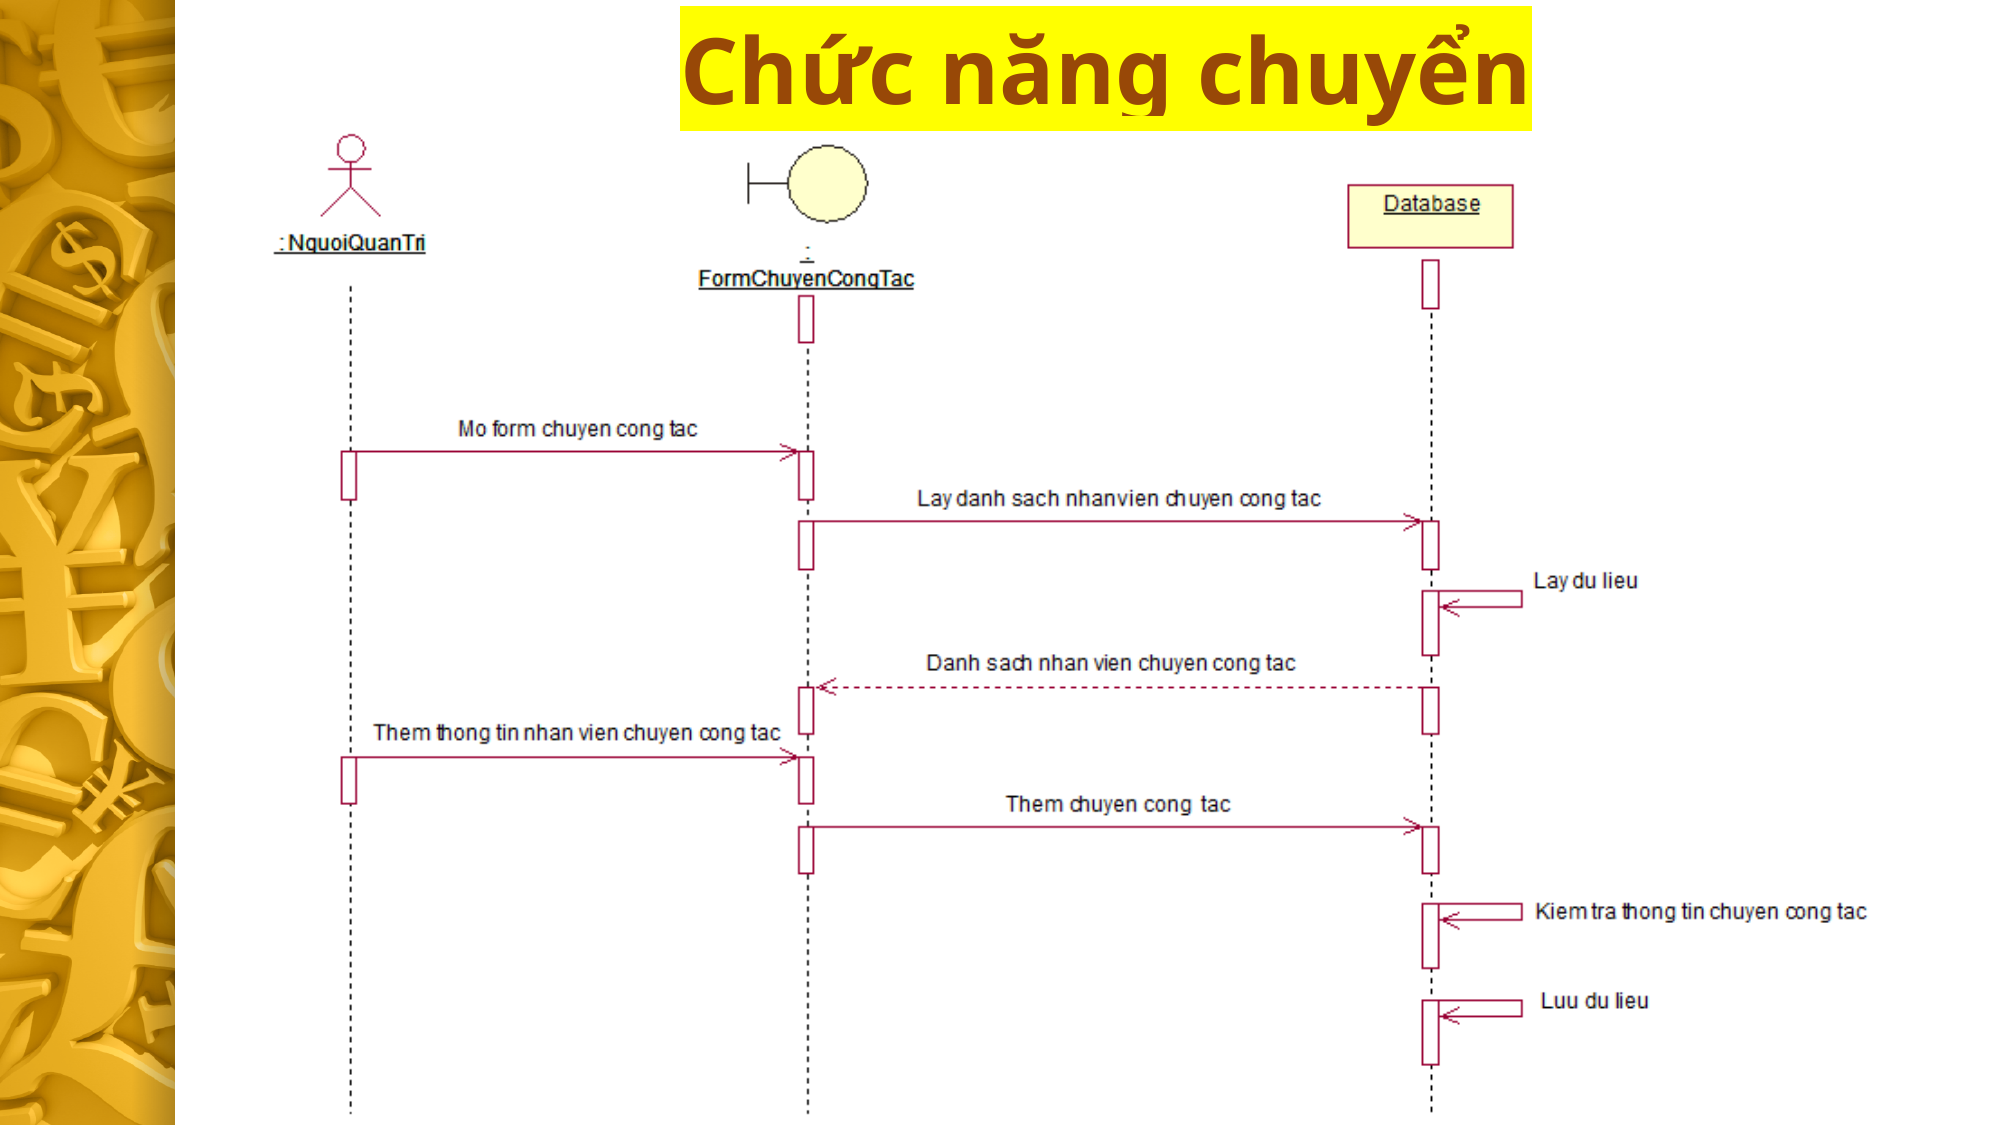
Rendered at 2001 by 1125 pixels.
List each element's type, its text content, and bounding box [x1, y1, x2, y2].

picture [0, 0, 175, 1125]
picture [249, 131, 1975, 1125]
text_box Chức năng chuyển công tác [637, 5, 1575, 131]
